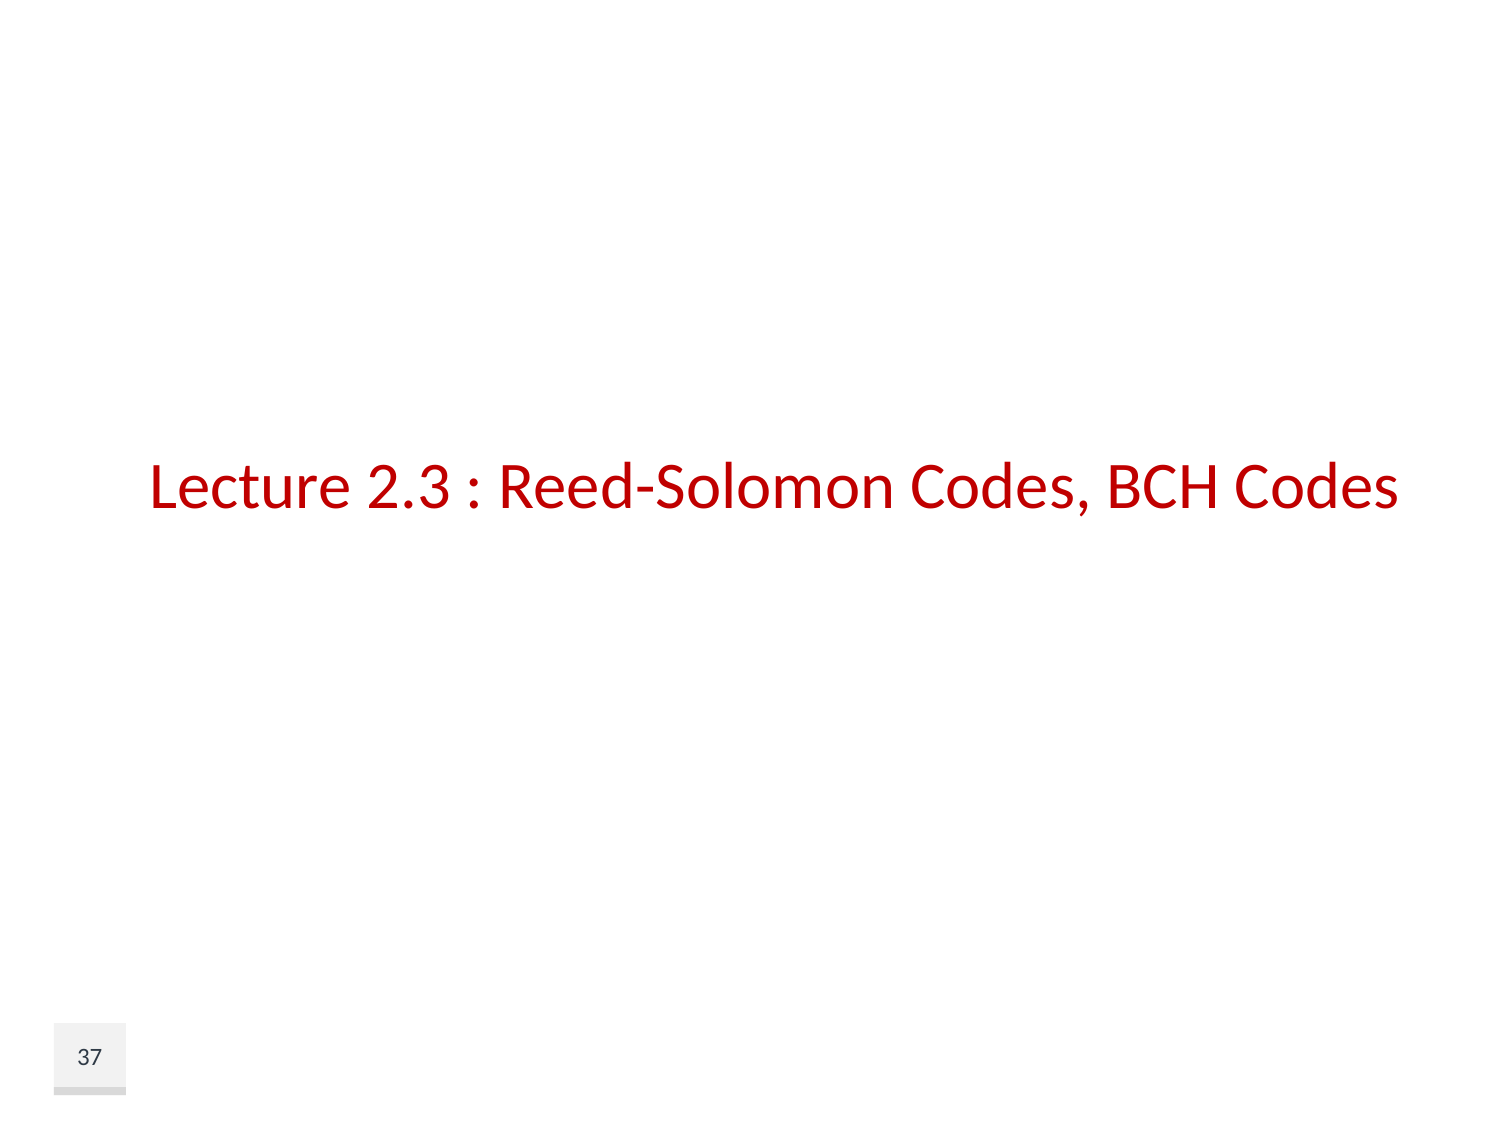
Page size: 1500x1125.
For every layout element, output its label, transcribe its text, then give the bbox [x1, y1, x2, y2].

text_box Lecture 2.3 : Reed-Solomon Codes, BCH Codes [134, 434, 1416, 530]
